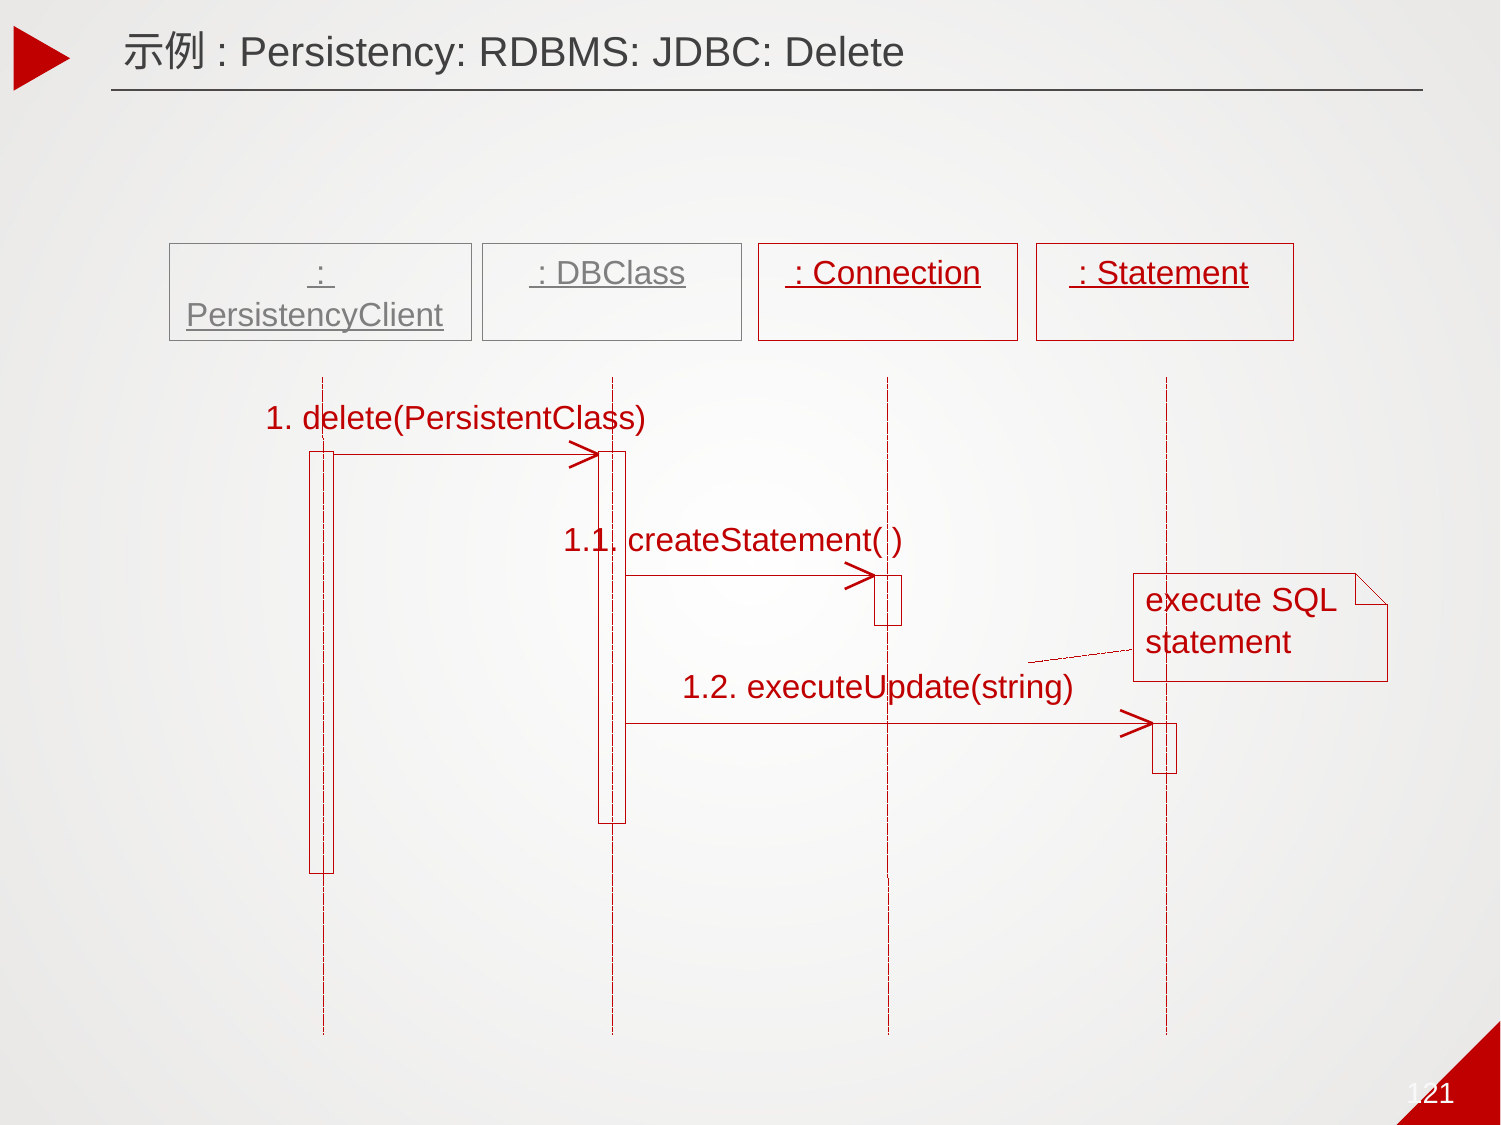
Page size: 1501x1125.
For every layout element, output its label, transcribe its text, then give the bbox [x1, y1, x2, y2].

title 示例: Persistency: RDBMS: JDBC: Delete [108, 12, 1121, 87]
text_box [169, 243, 1388, 1035]
text_box [13, 25, 71, 91]
picture [0, 0, 1501, 1125]
